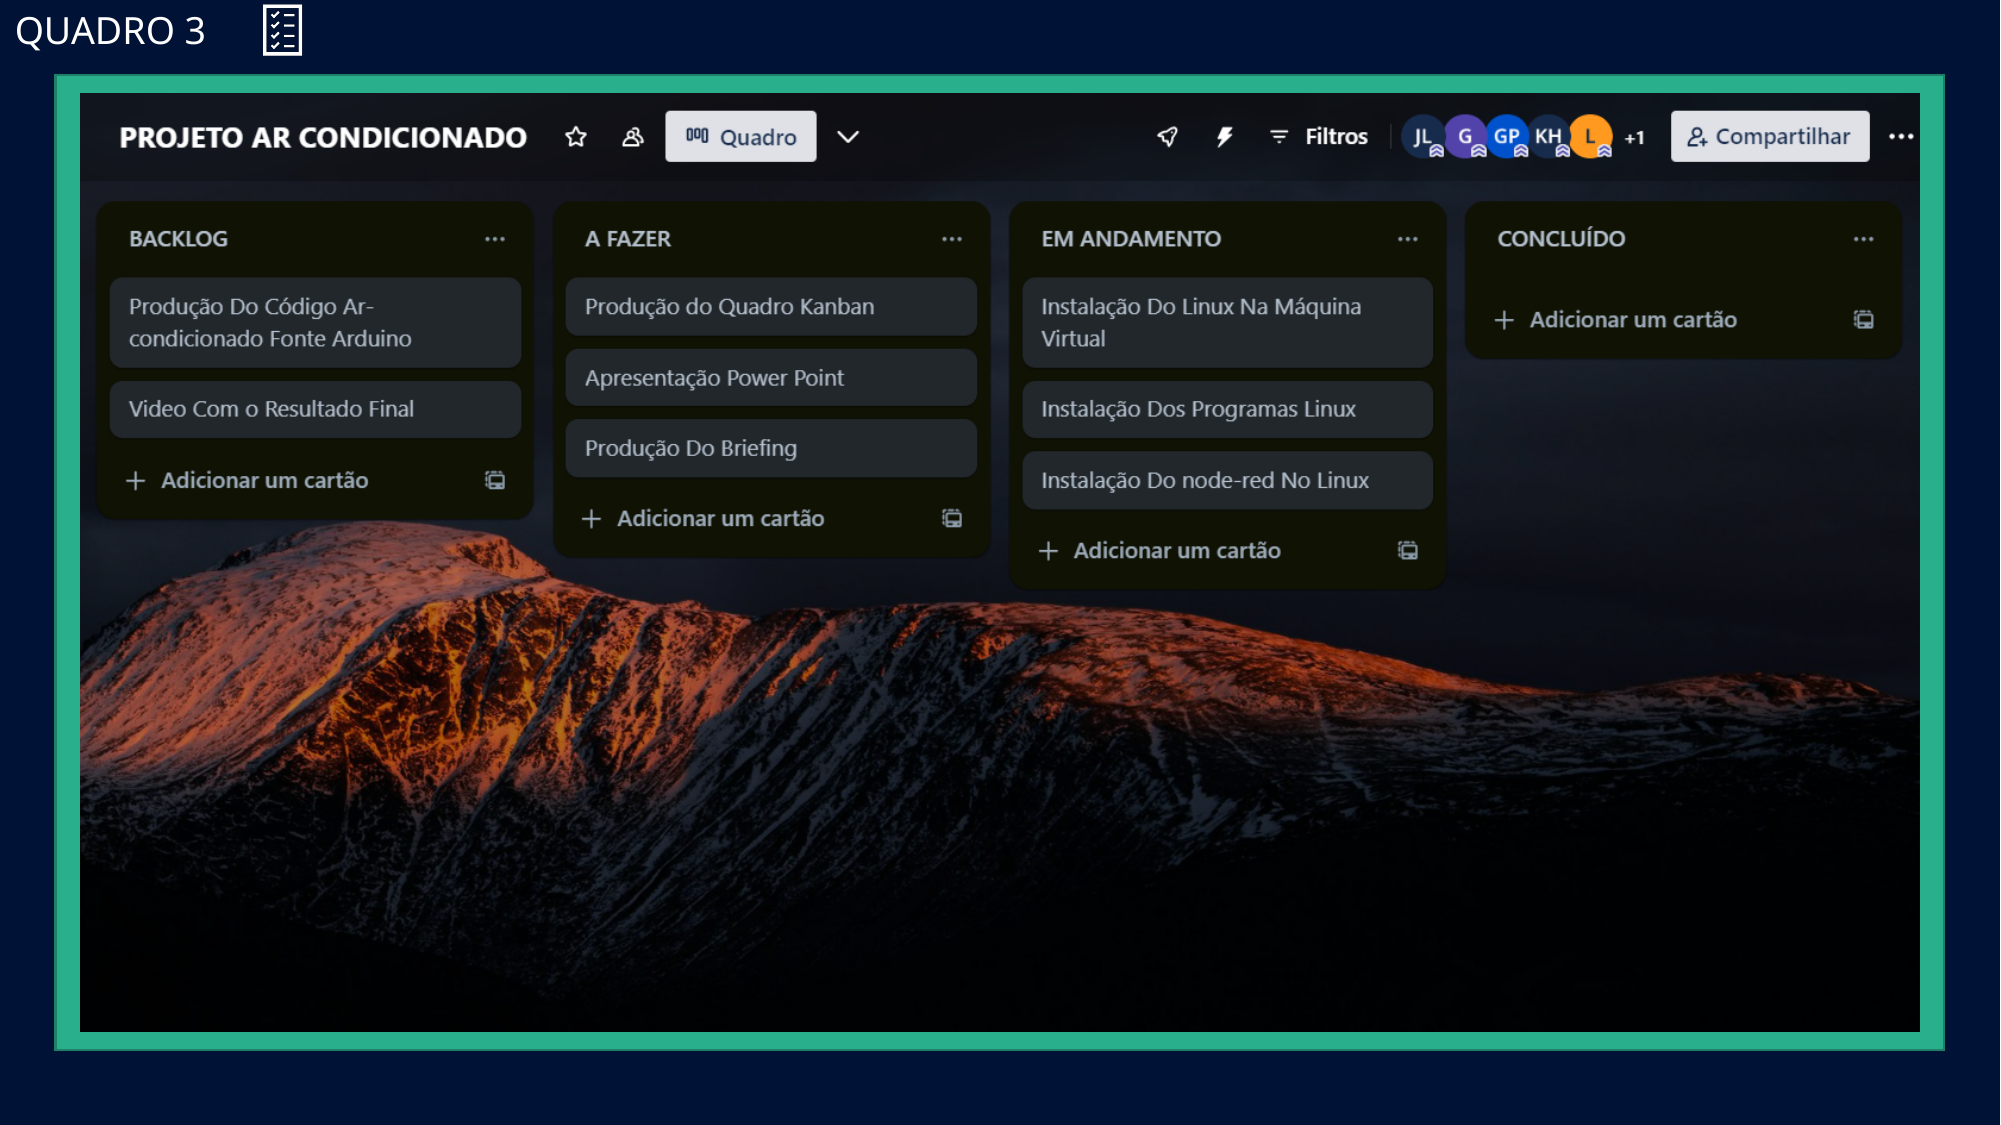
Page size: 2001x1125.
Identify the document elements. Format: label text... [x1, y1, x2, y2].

text_box QUADRO 3 [0, 0, 251, 60]
text_box [54, 74, 1945, 1051]
picture [80, 93, 1920, 1032]
picture [251, 0, 313, 61]
